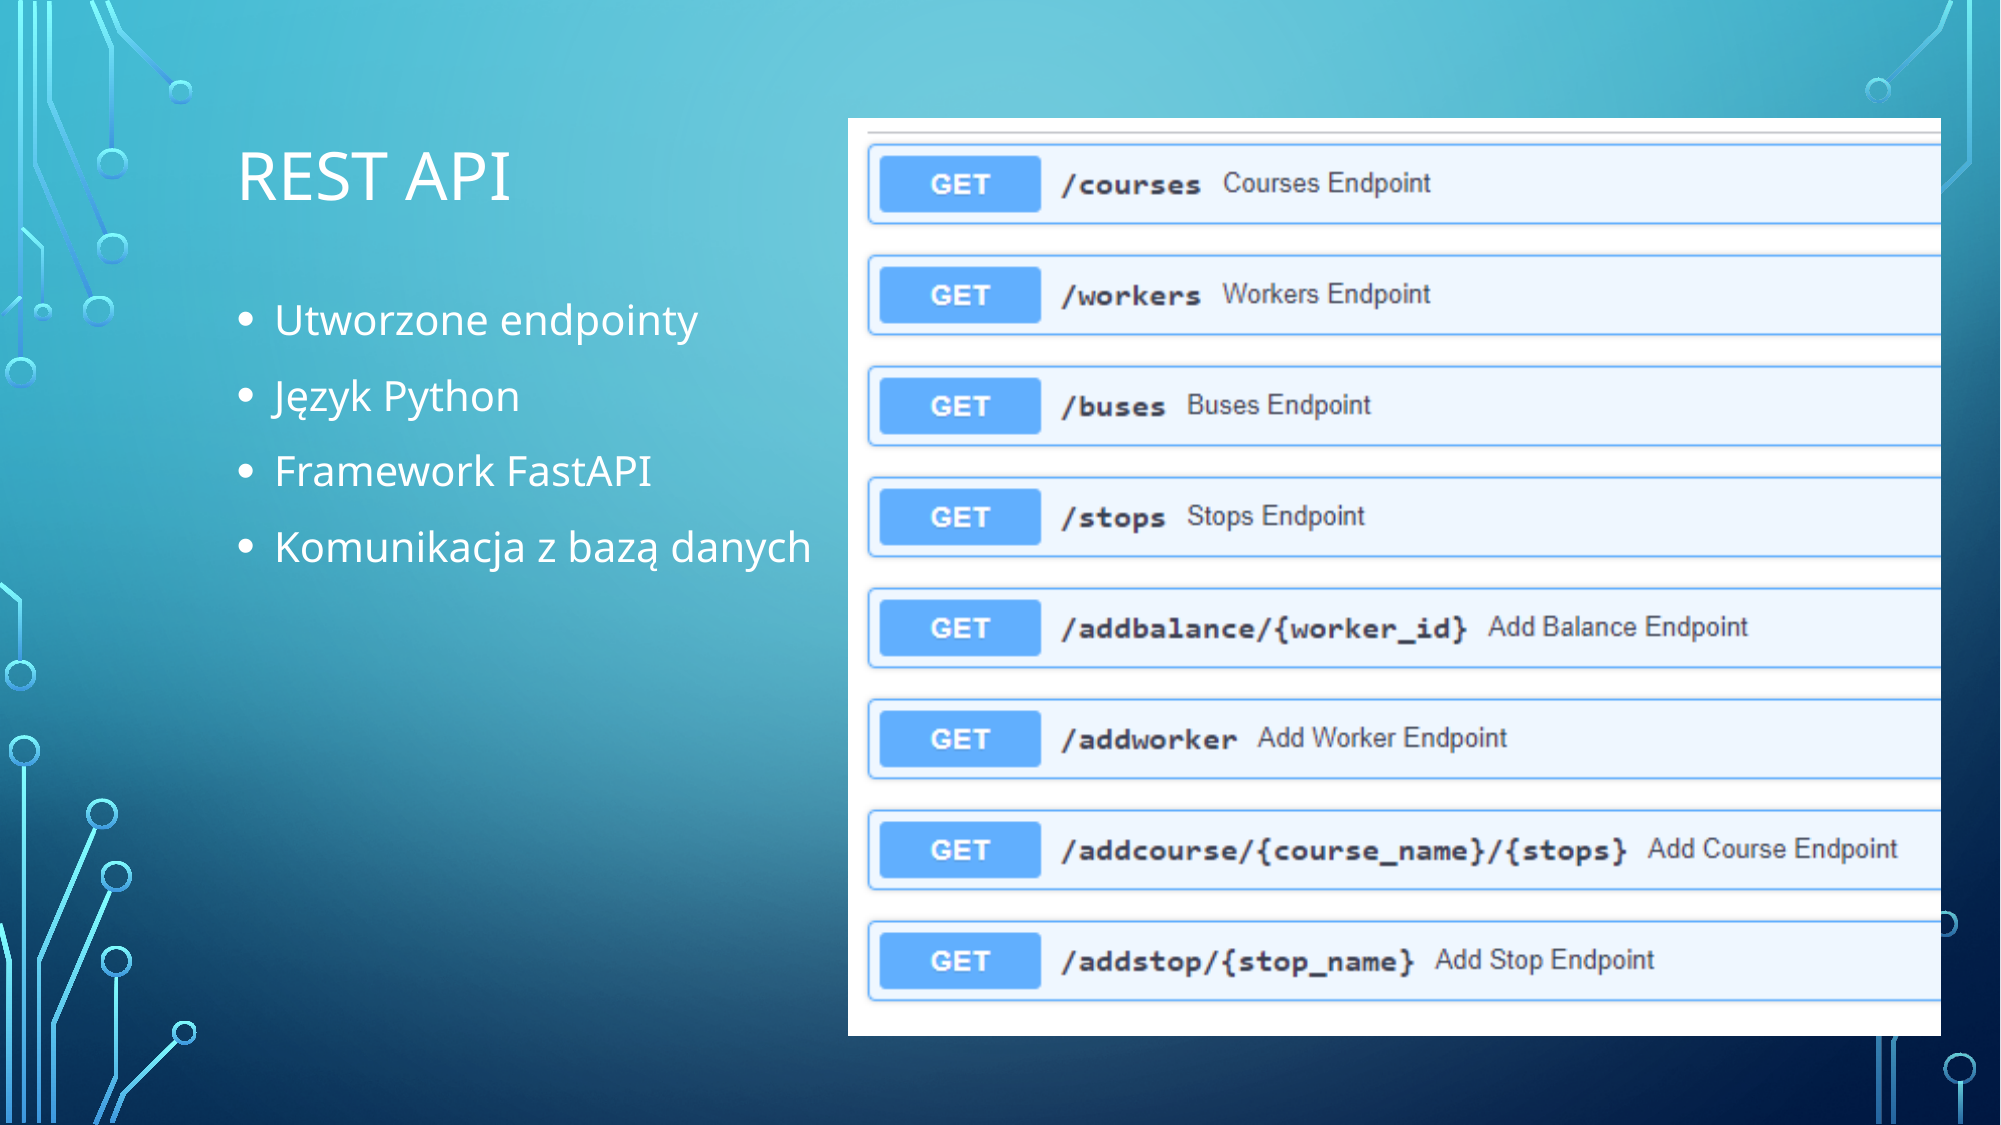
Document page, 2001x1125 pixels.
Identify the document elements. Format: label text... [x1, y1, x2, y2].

title REST API [221, 118, 848, 238]
subtitle Utworzone endpointy Język Python Framework FastAPI Komunikacja z bazą danych [221, 280, 848, 1007]
picture [848, 118, 1941, 1036]
